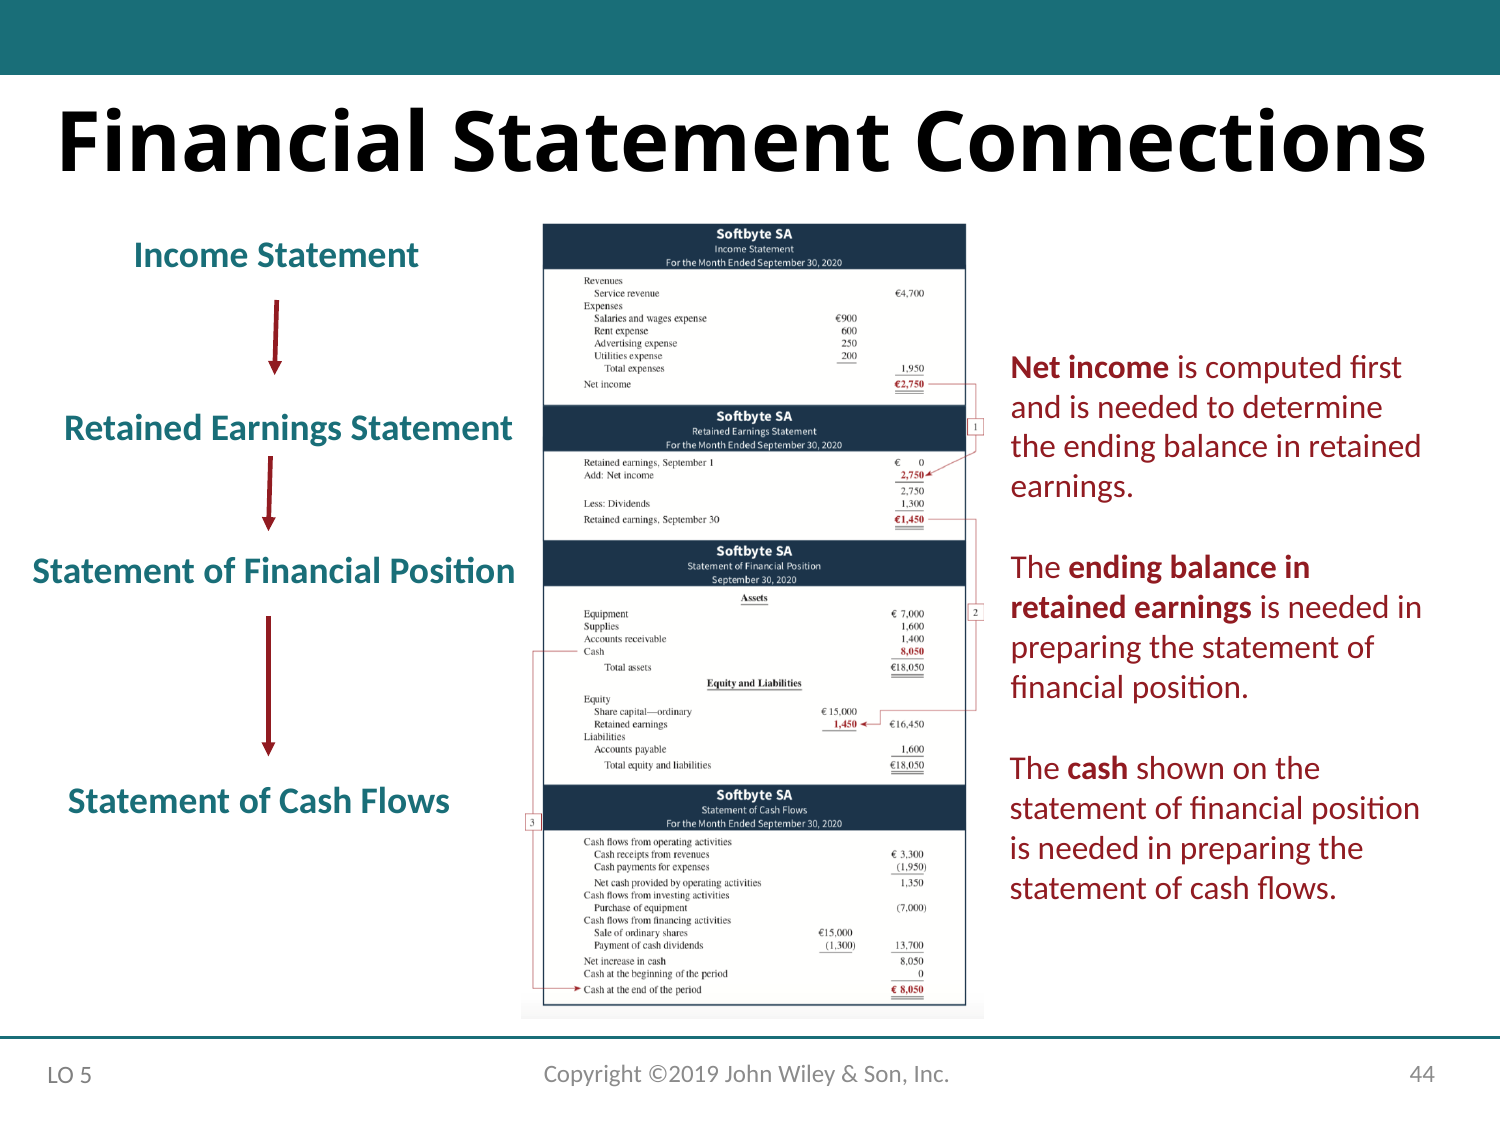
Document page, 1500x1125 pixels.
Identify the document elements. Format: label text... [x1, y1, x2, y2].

picture [521, 213, 984, 1019]
text_box Income Statement [118, 222, 435, 282]
text_box Net income is computed first and is needed to determine the ending balance in retained earnings. [995, 337, 1448, 512]
list LO 5 [37, 1051, 118, 1125]
text_box Retained Earnings Statement [49, 395, 521, 456]
text_box The cash shown on the statement of financial position is needed in preparing the statement of cash flows. [994, 739, 1447, 914]
text_box Statement of Financial Position [17, 538, 521, 599]
slide_number 44 [1059, 1042, 1450, 1103]
text_box Statement of Cash Flows [53, 768, 466, 829]
text_box Financial Statement Connections [40, 92, 1465, 197]
footer Copyright ©2019 John Wiley & Son, Inc. [496, 1042, 1004, 1103]
text_box The ending balance in retained earnings is needed in preparing the statement of financial position. [995, 538, 1448, 713]
